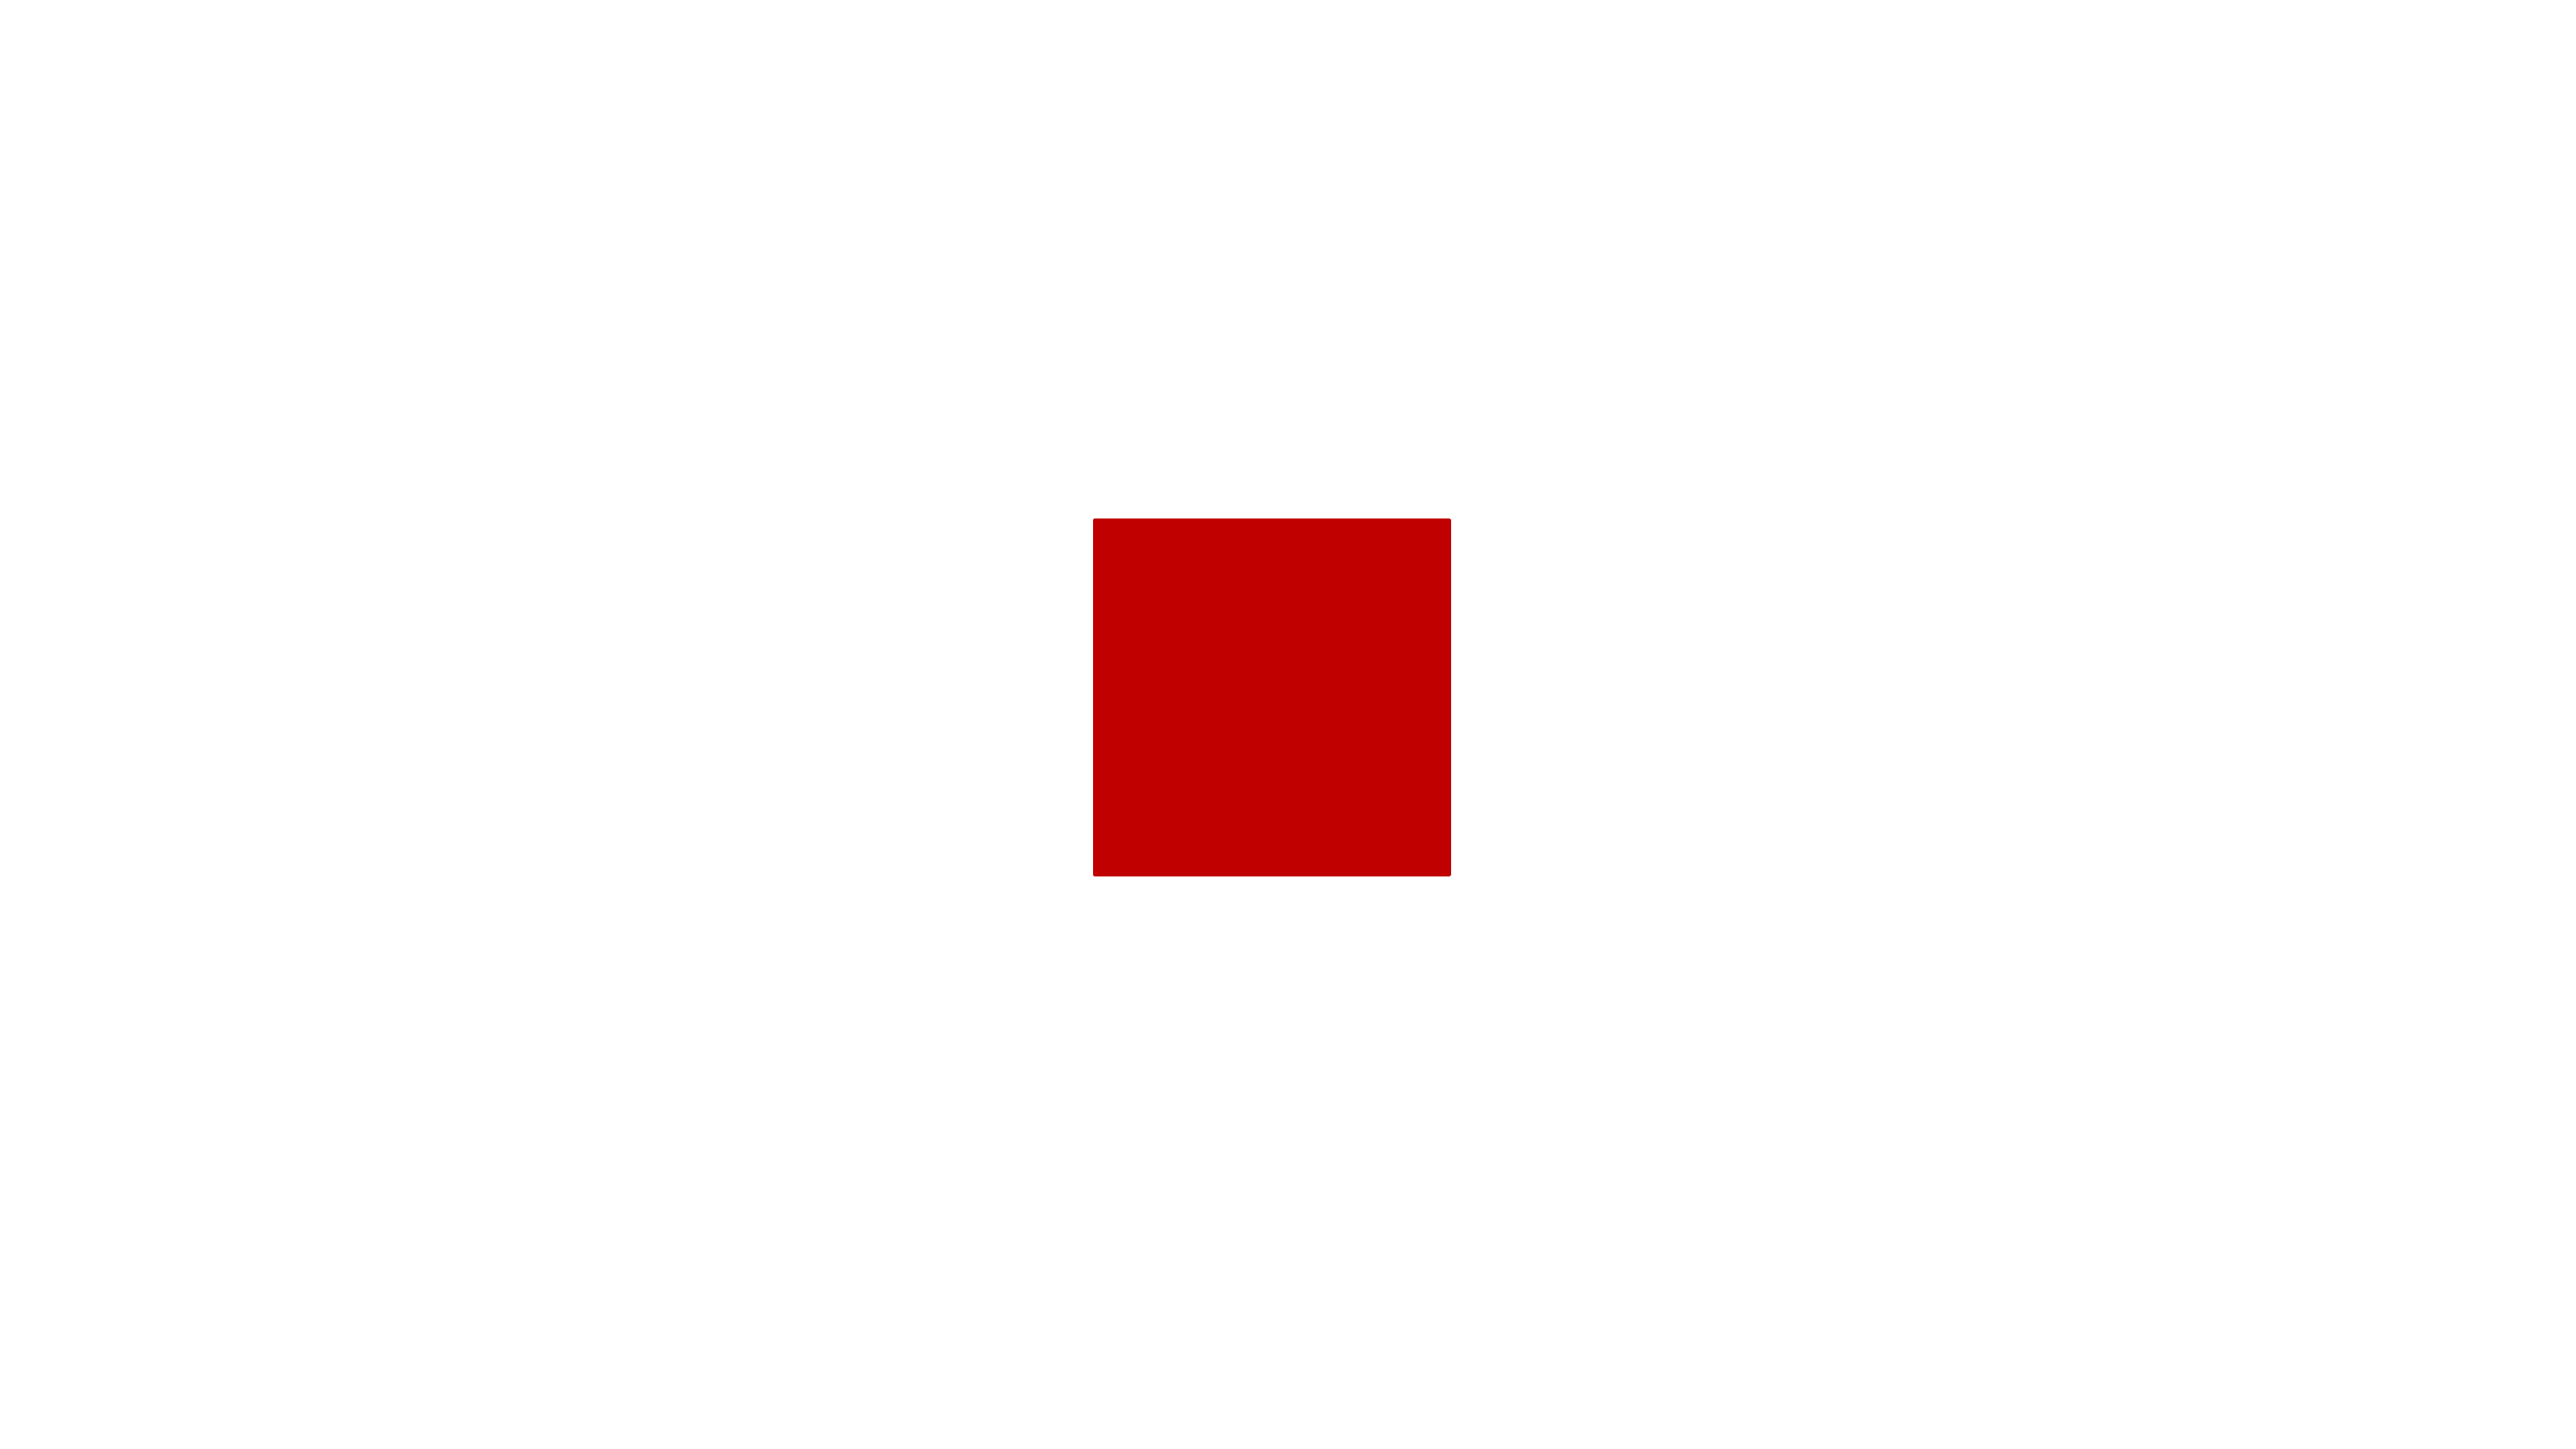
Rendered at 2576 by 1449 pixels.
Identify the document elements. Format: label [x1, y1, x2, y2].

text_box [1093, 518, 1451, 876]
